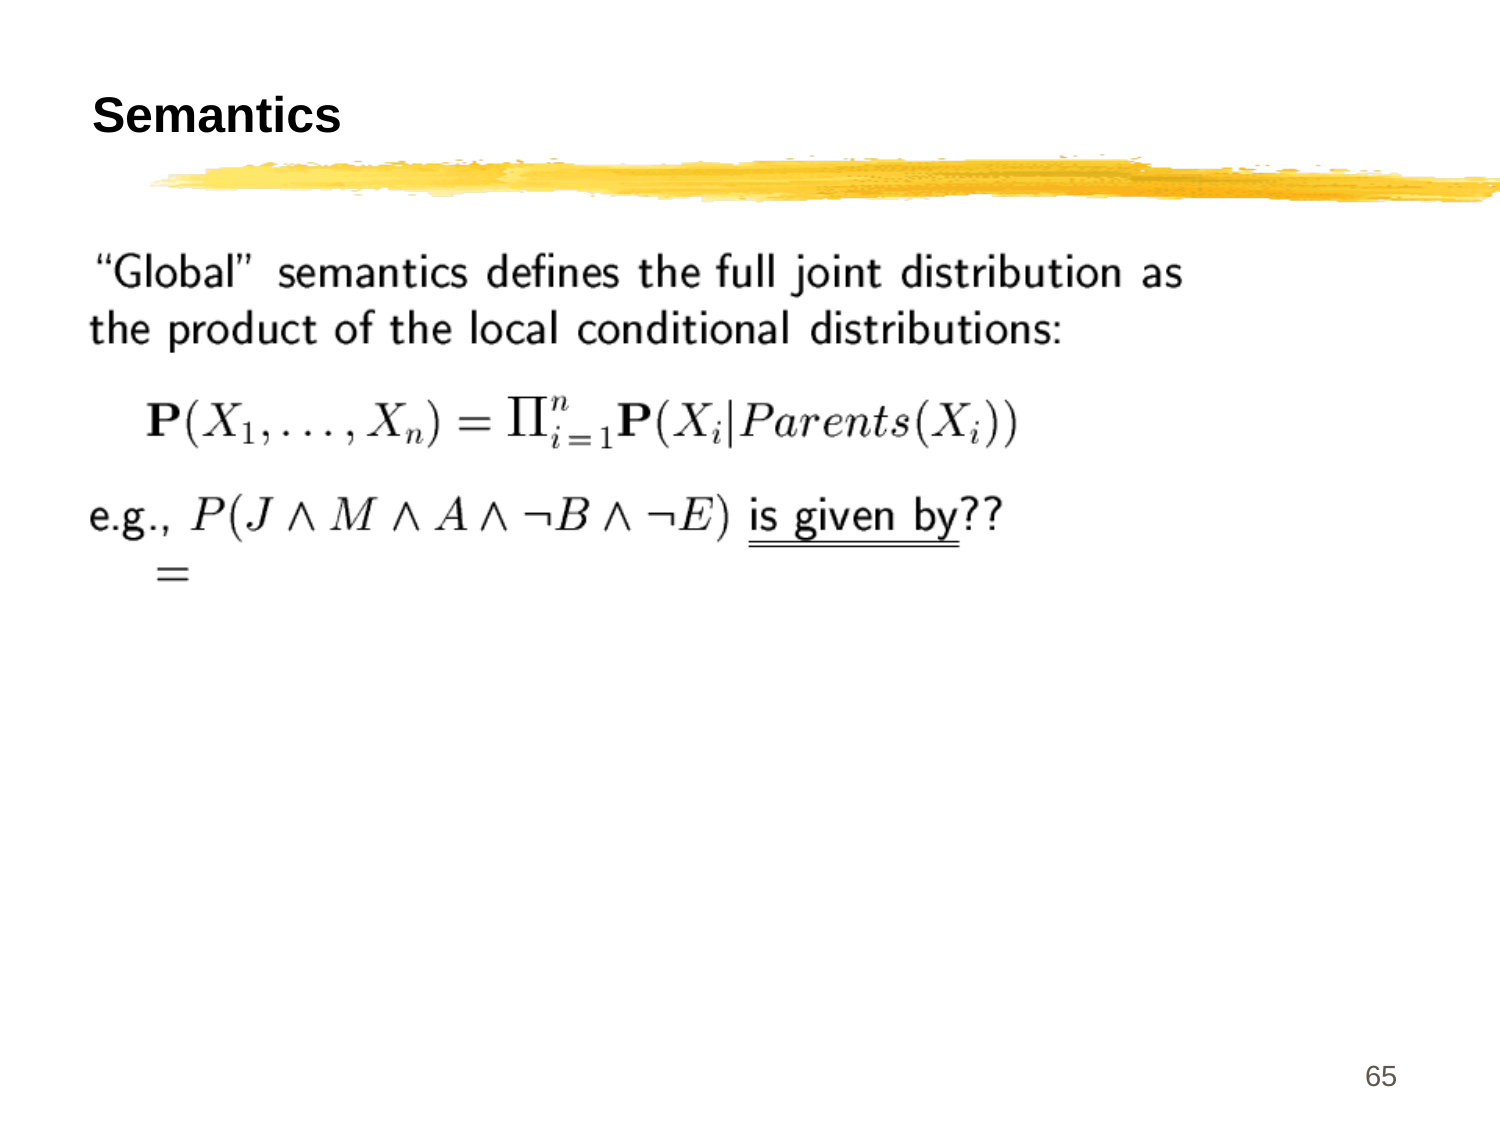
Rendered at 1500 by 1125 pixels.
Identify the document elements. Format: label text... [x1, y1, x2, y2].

picture [74, 237, 1190, 607]
title Semantics [76, 37, 1415, 151]
picture [150, 149, 1500, 213]
slide_number 65 [1099, 1024, 1413, 1101]
